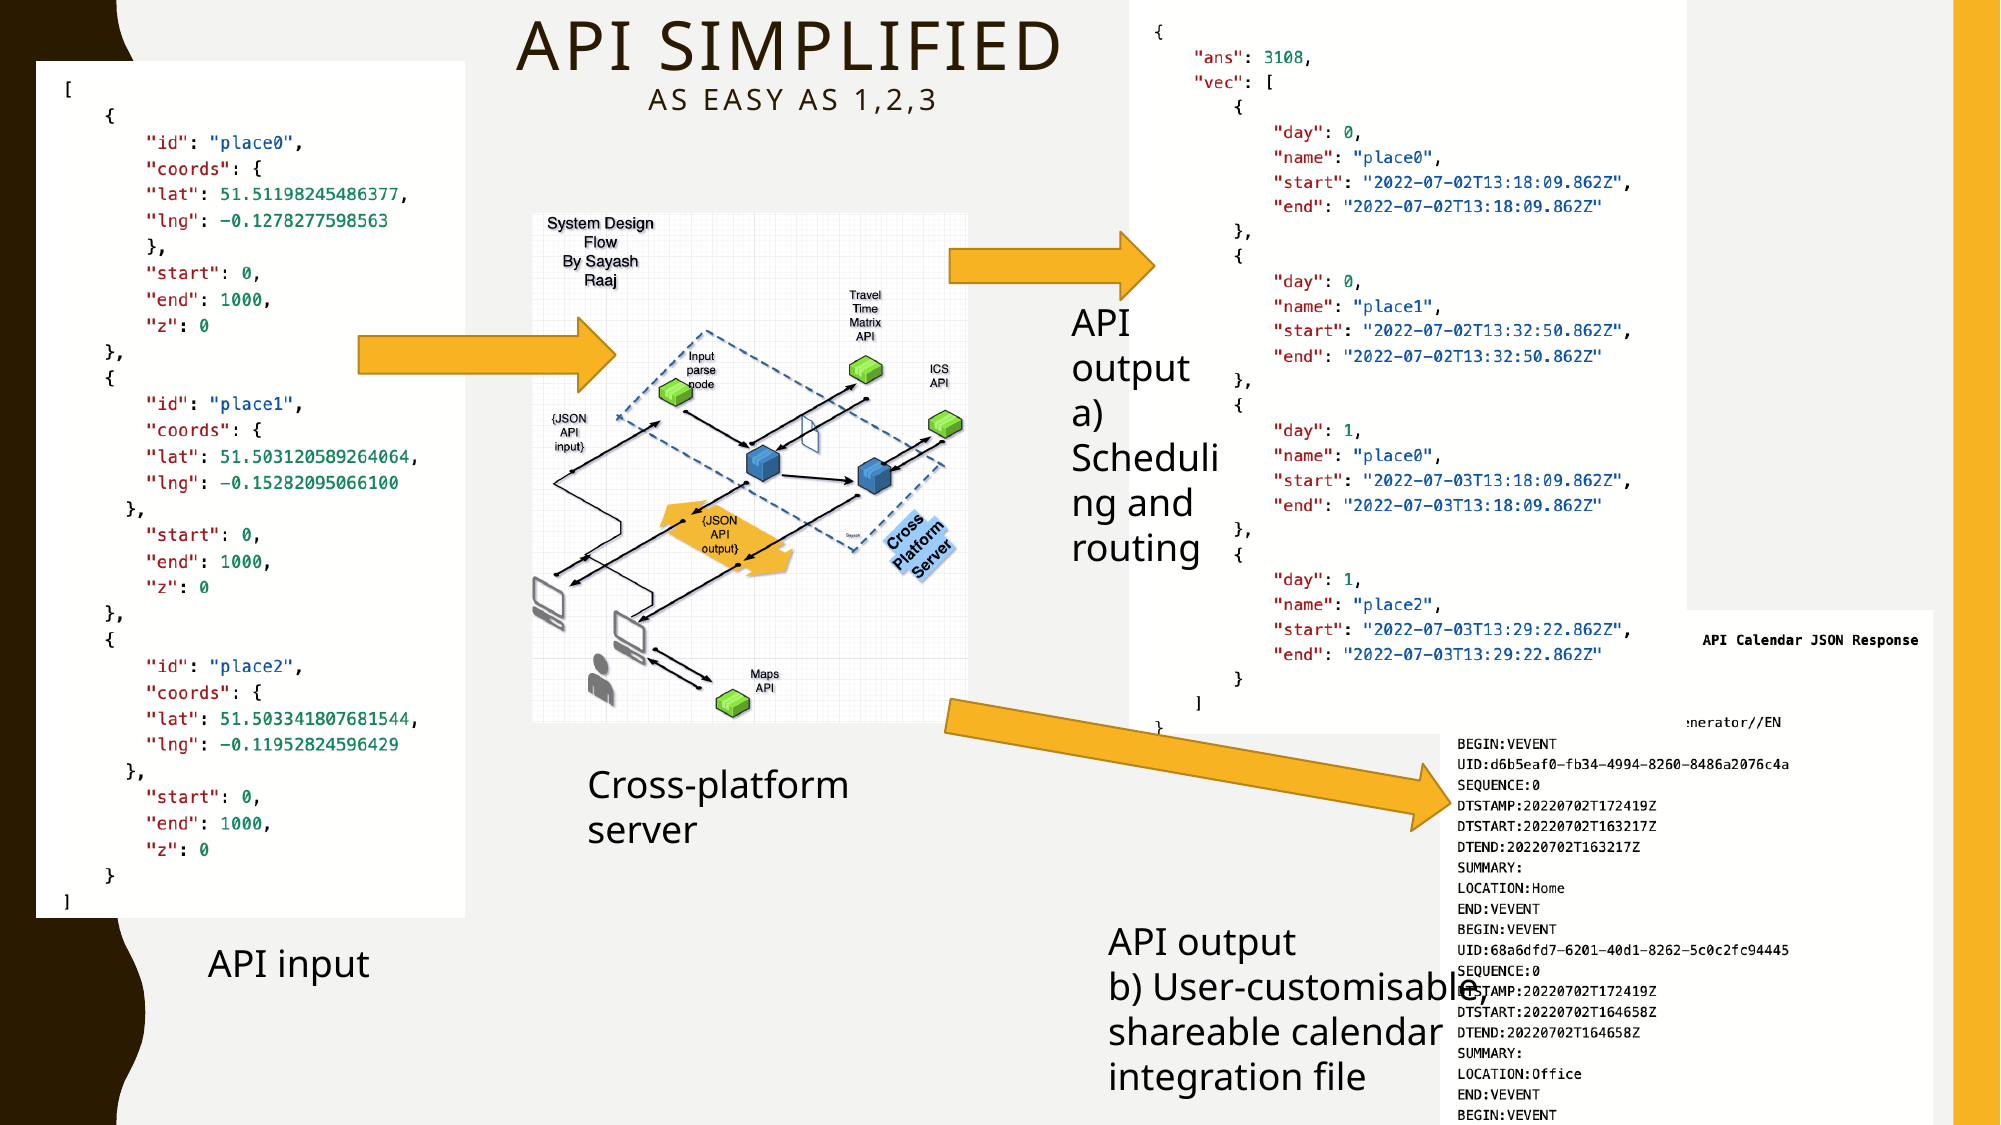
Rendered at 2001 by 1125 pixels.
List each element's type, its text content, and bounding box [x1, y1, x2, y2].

picture [1129, 0, 1934, 1125]
text_box API output b) User-customisable, shareable calendar integration file [1093, 910, 1439, 1106]
picture [531, 213, 968, 723]
text_box [943, 700, 1439, 833]
text_box Cross-platform server [572, 753, 871, 859]
text_box [968, 230, 1129, 291]
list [36, 61, 465, 918]
text_box API output a) Scheduling and routing [1056, 291, 1129, 577]
title API simplified as easy as 1,2,3 [363, 4, 1129, 127]
text_box API input [193, 933, 525, 993]
text_box [465, 335, 531, 375]
